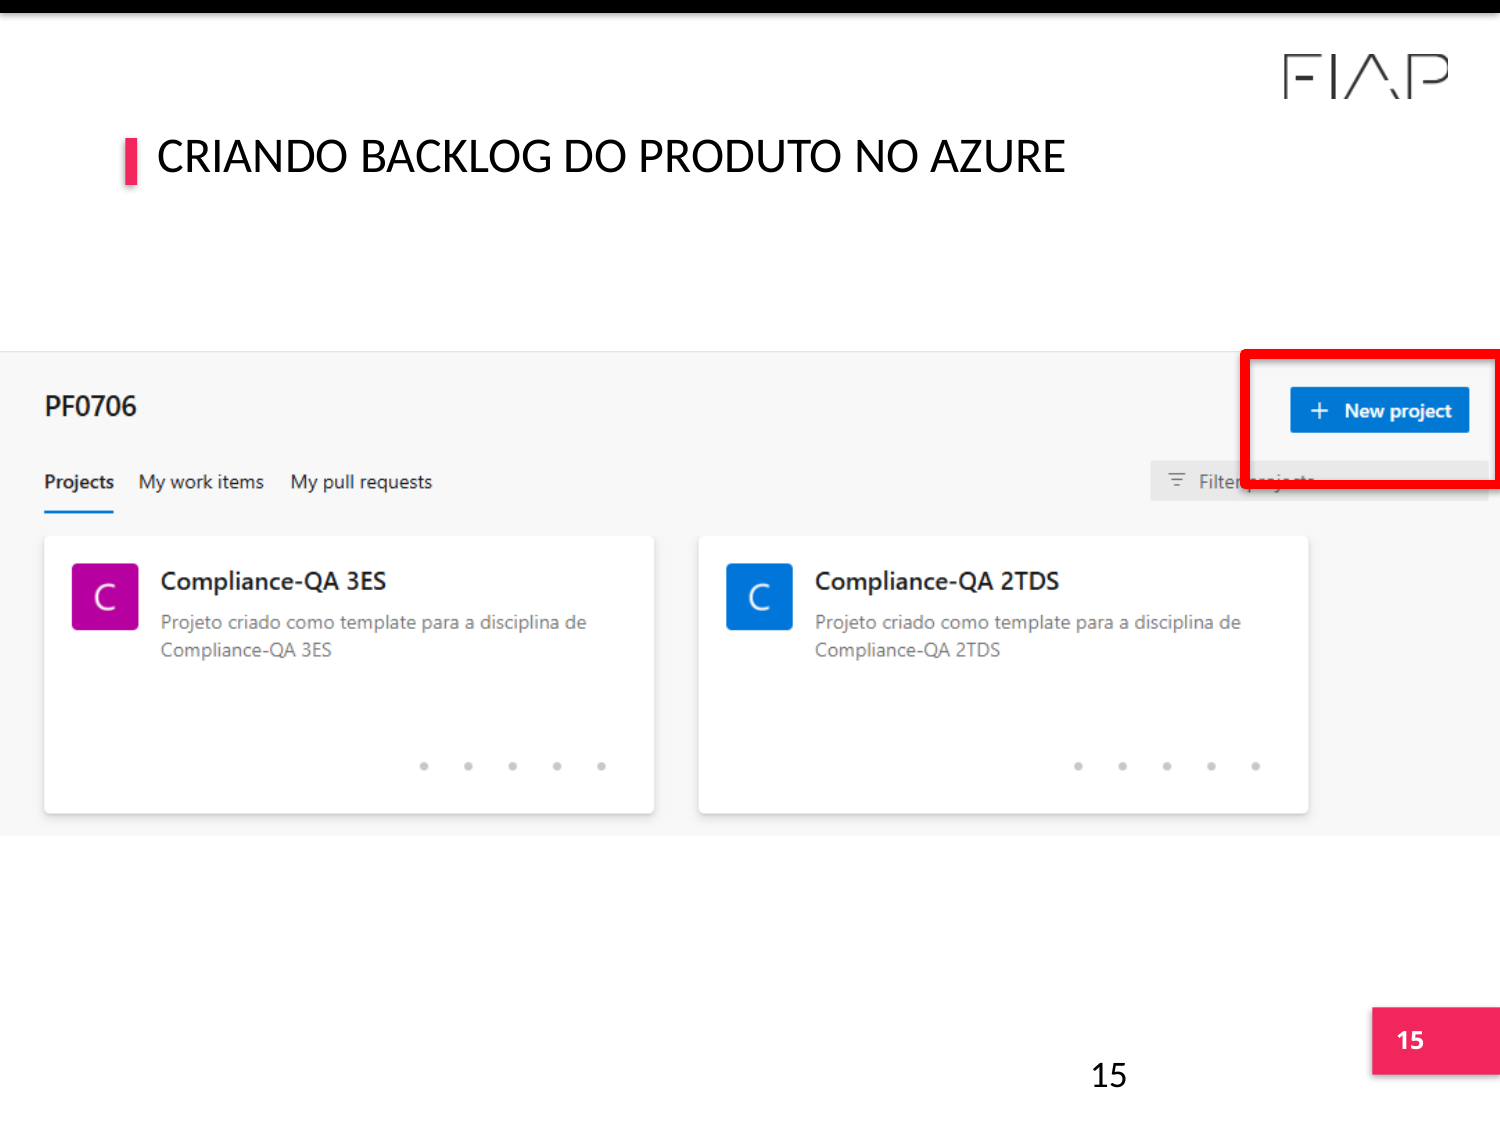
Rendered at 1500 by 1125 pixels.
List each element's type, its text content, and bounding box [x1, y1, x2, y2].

picture [0, 351, 1500, 836]
slide_number 15 [1074, 1042, 1425, 1103]
text_box CRIANDO BACKLOG DO PRODUTO NO AZURE [142, 114, 1083, 190]
